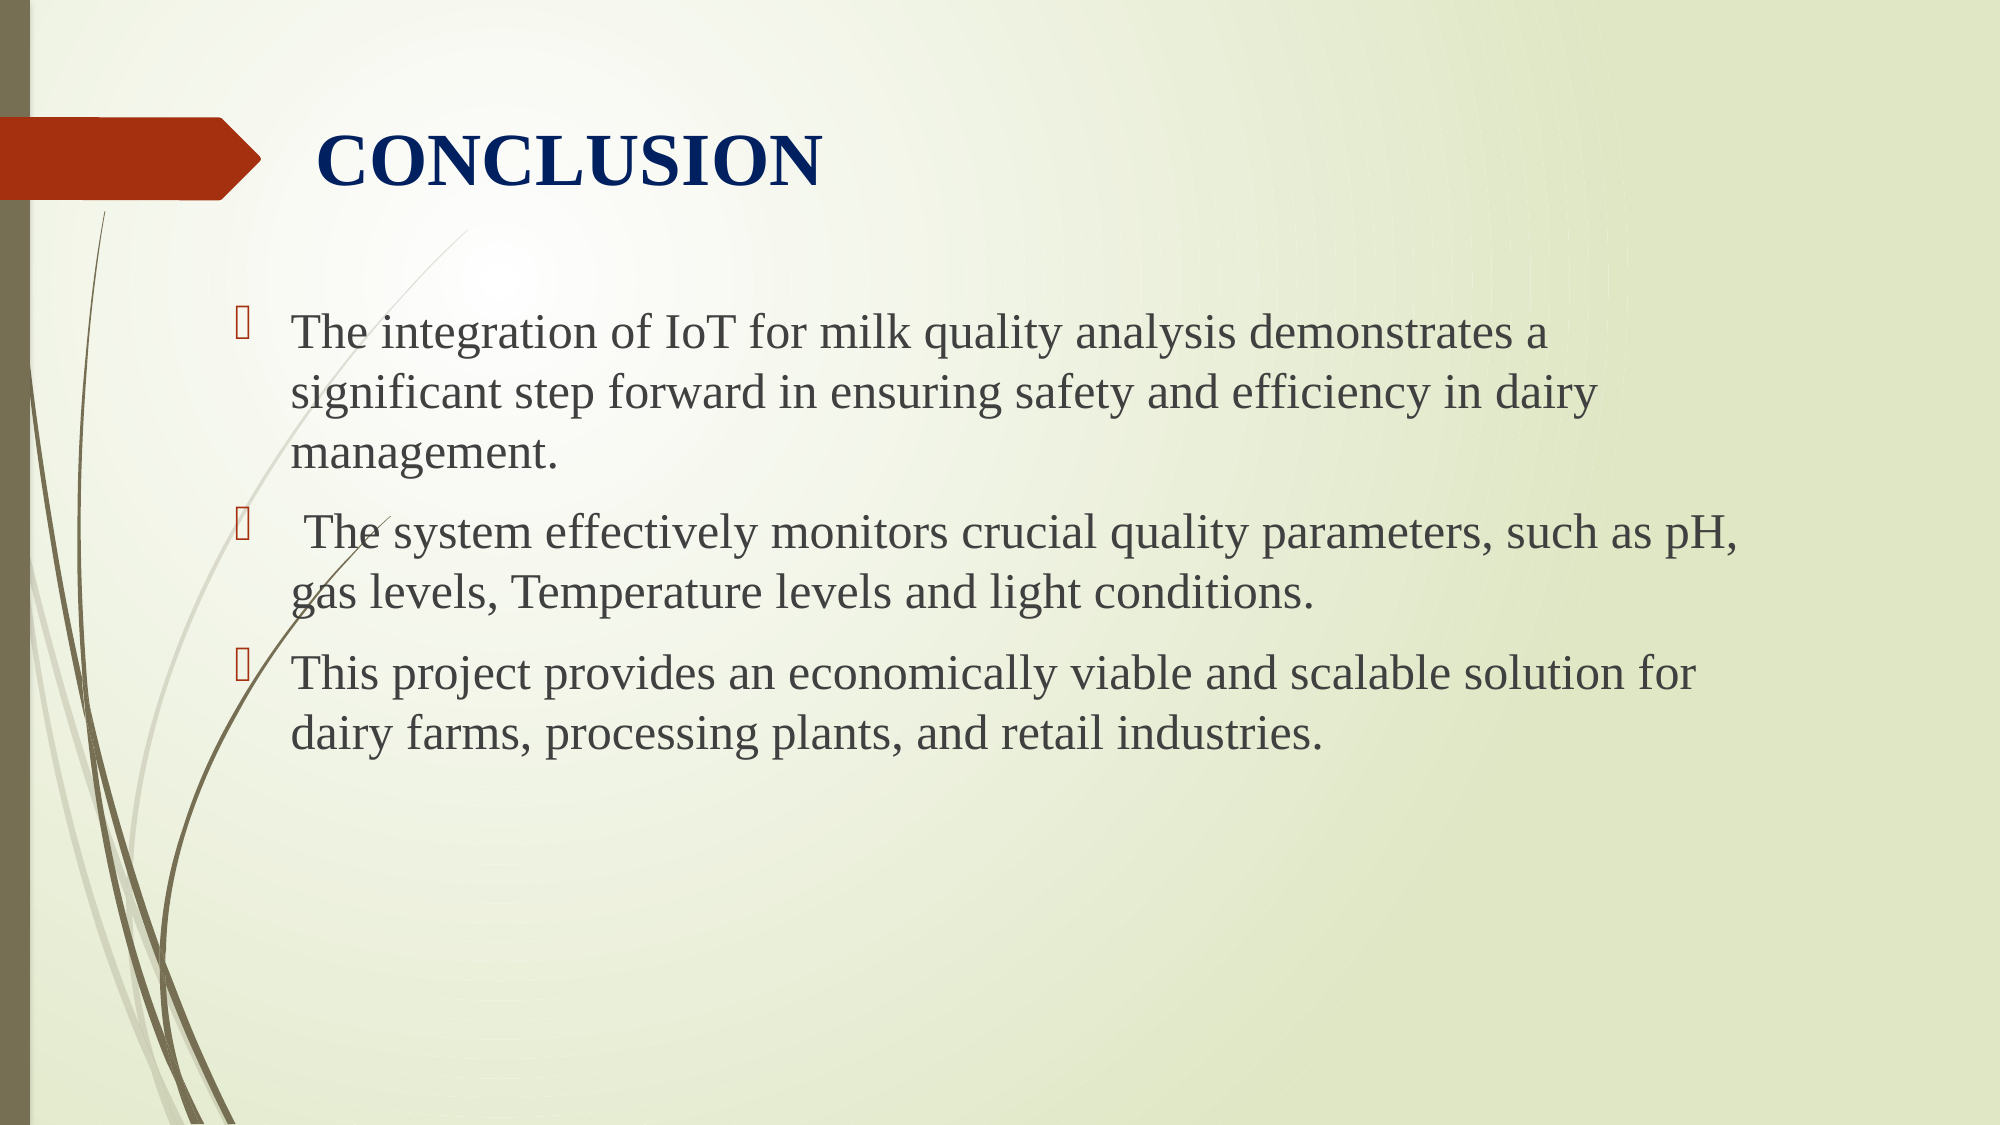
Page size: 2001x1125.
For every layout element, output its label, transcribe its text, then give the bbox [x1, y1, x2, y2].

list The integration of IoT for milk quality analysis demonstrates a significant step forward in ensuring safety and efficiency in dairy management. The system effectively monitors crucial quality parameters, such as pH, gas levels, Temperature levels and light conditions. This project provides an economically viable and scalable solution for dairy farms, processing plants, and retail industries. [219, 290, 1785, 919]
title CONCLUSION [300, 102, 1701, 250]
